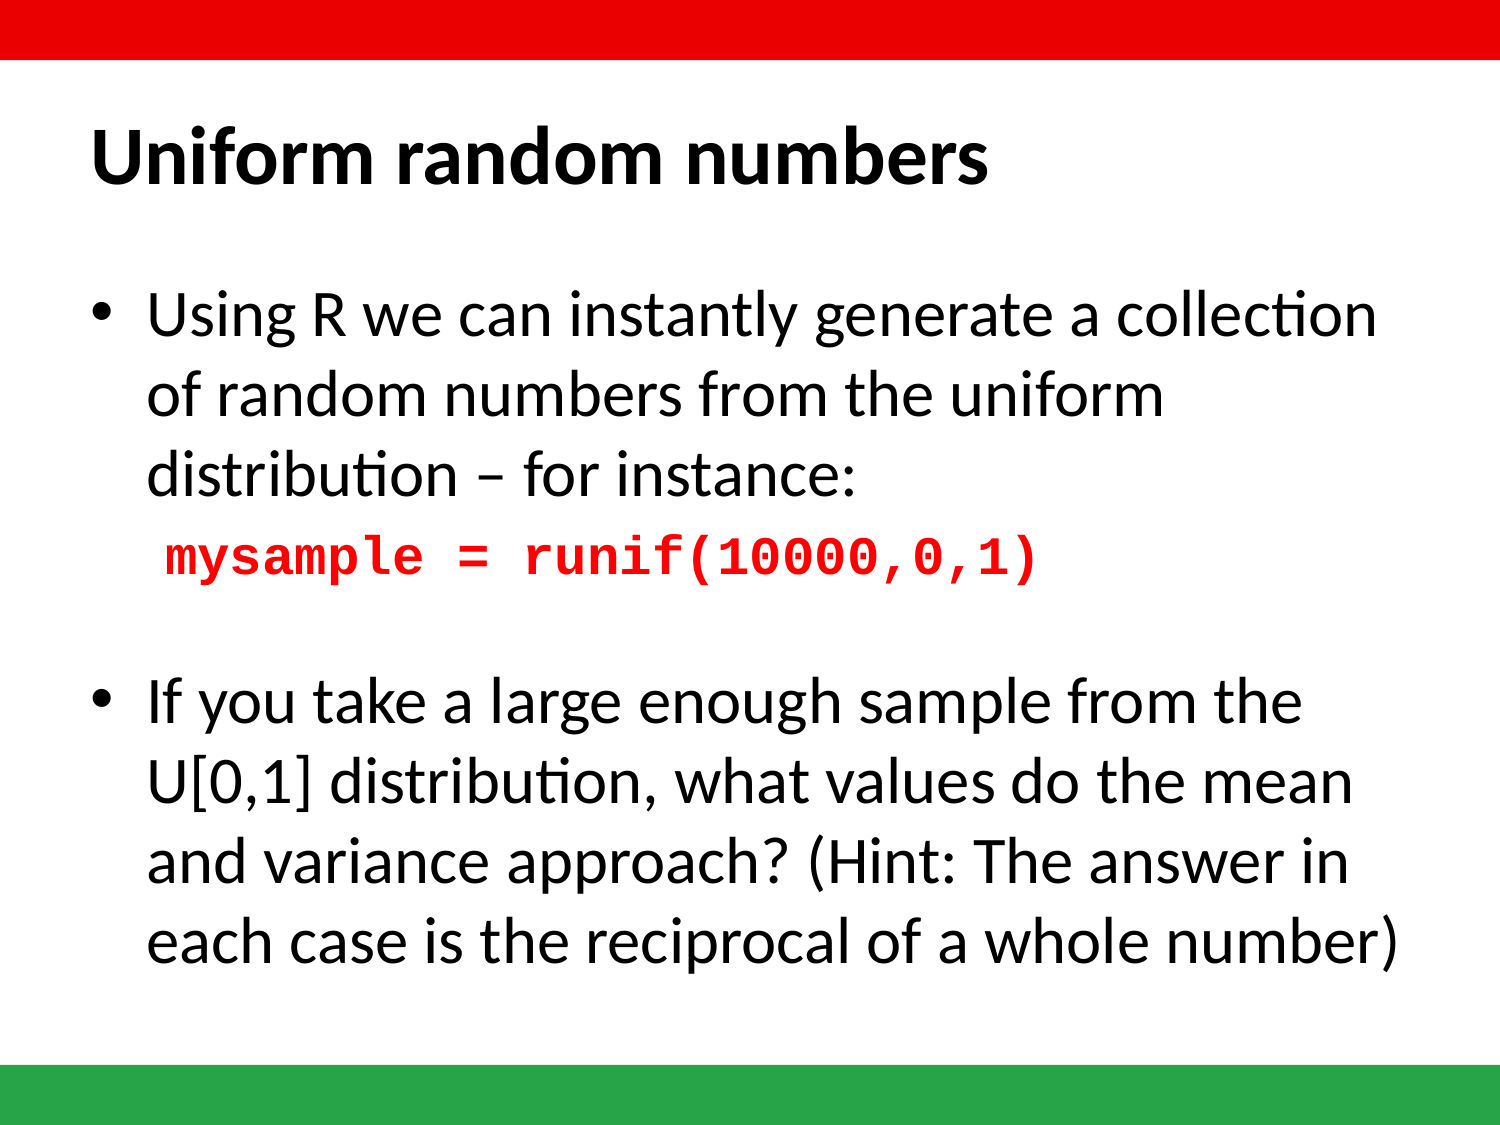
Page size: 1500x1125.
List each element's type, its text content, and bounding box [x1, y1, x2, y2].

title Uniform random numbers [74, 70, 1294, 233]
list Using R we can instantly generate a collection of random numbers from the uniform distribution – for instance: mysample = runif(10000,0,1) If you take a large enough sample from the U[0,1] distribution, what values do the mean and variance approach? (Hint: The answer in each case is the reciprocal of a whole number) [74, 262, 1424, 1000]
